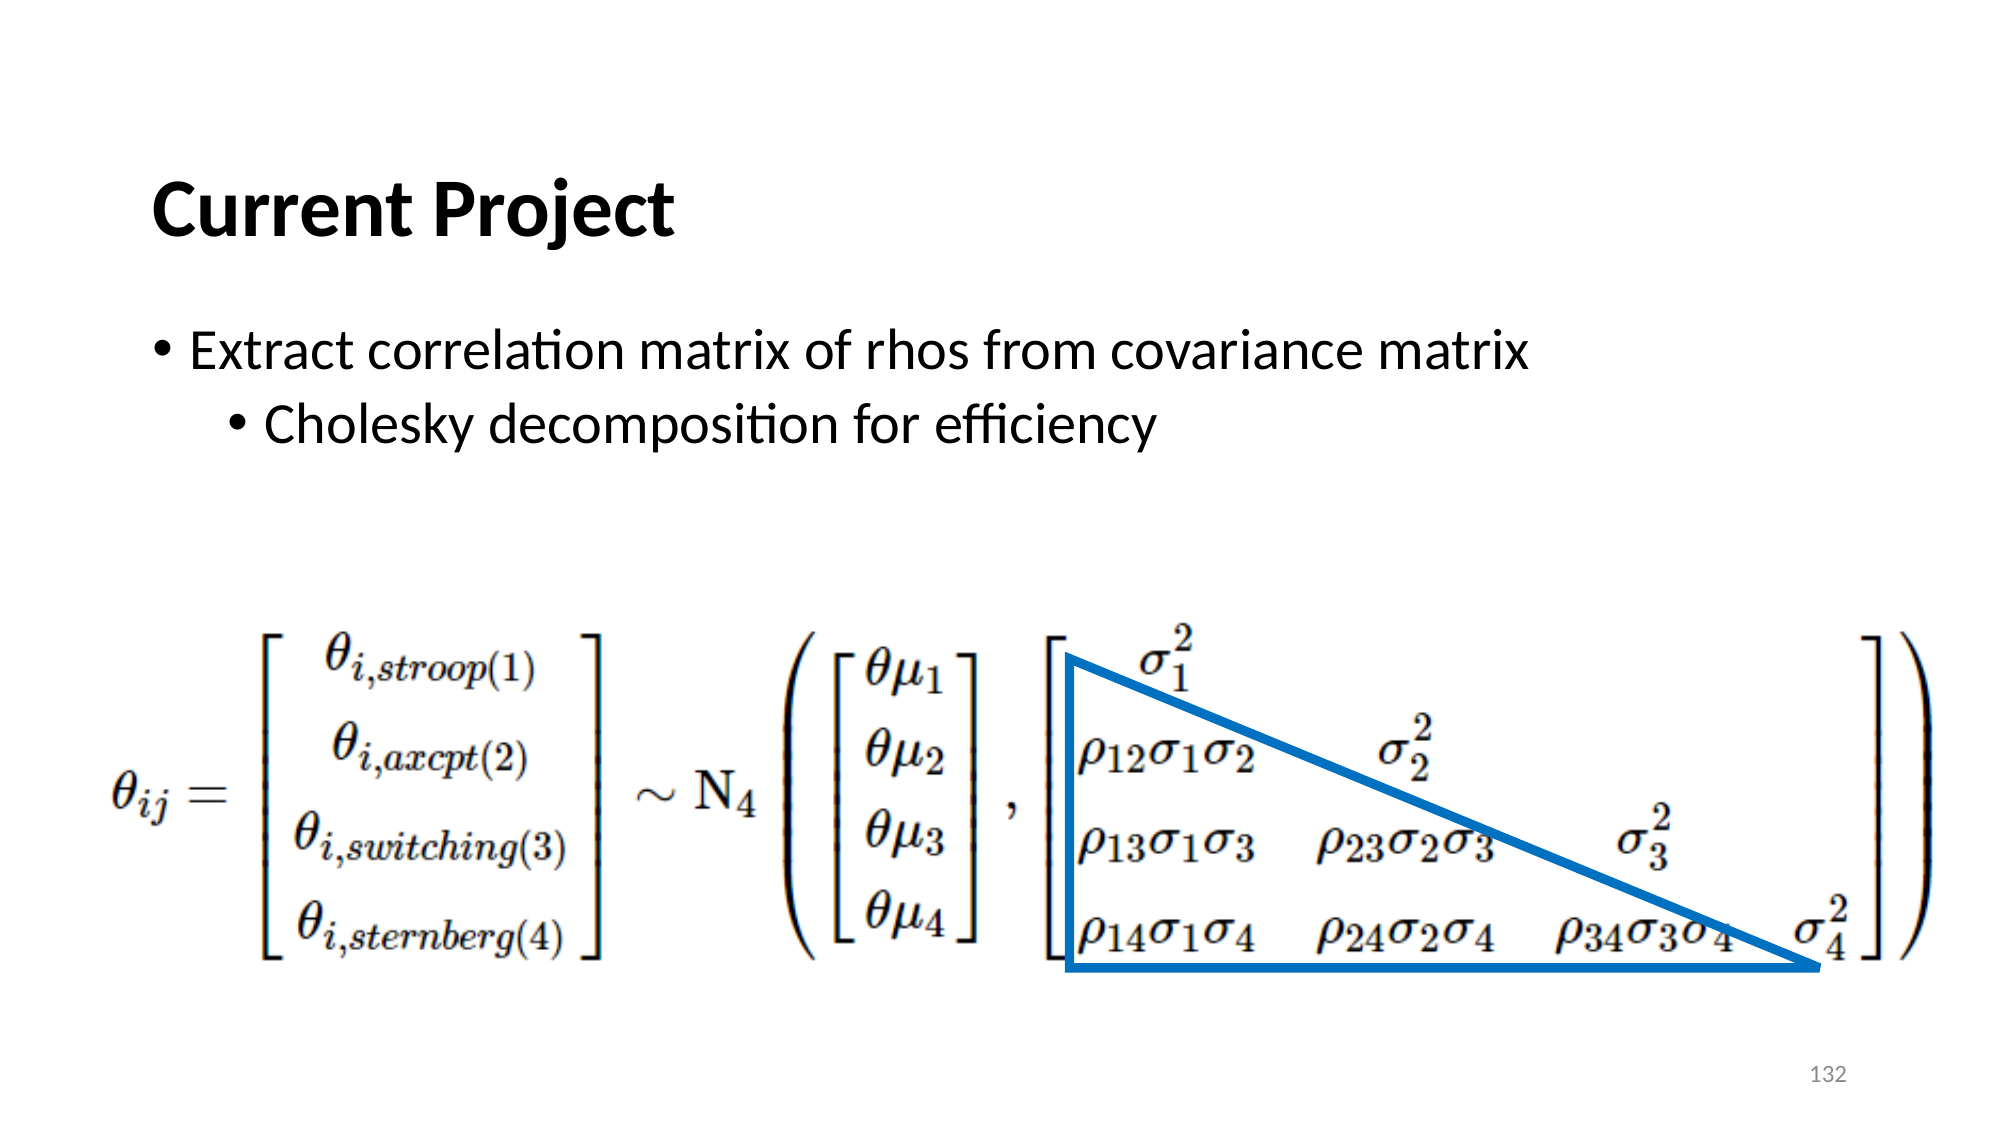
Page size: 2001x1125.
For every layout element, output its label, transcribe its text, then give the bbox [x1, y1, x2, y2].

list Extract correlation matrix of rhos from covariance matrix Cholesky decomposition for efficiency [137, 312, 2000, 1125]
list Current Project [137, 157, 1788, 311]
picture [103, 613, 1943, 982]
